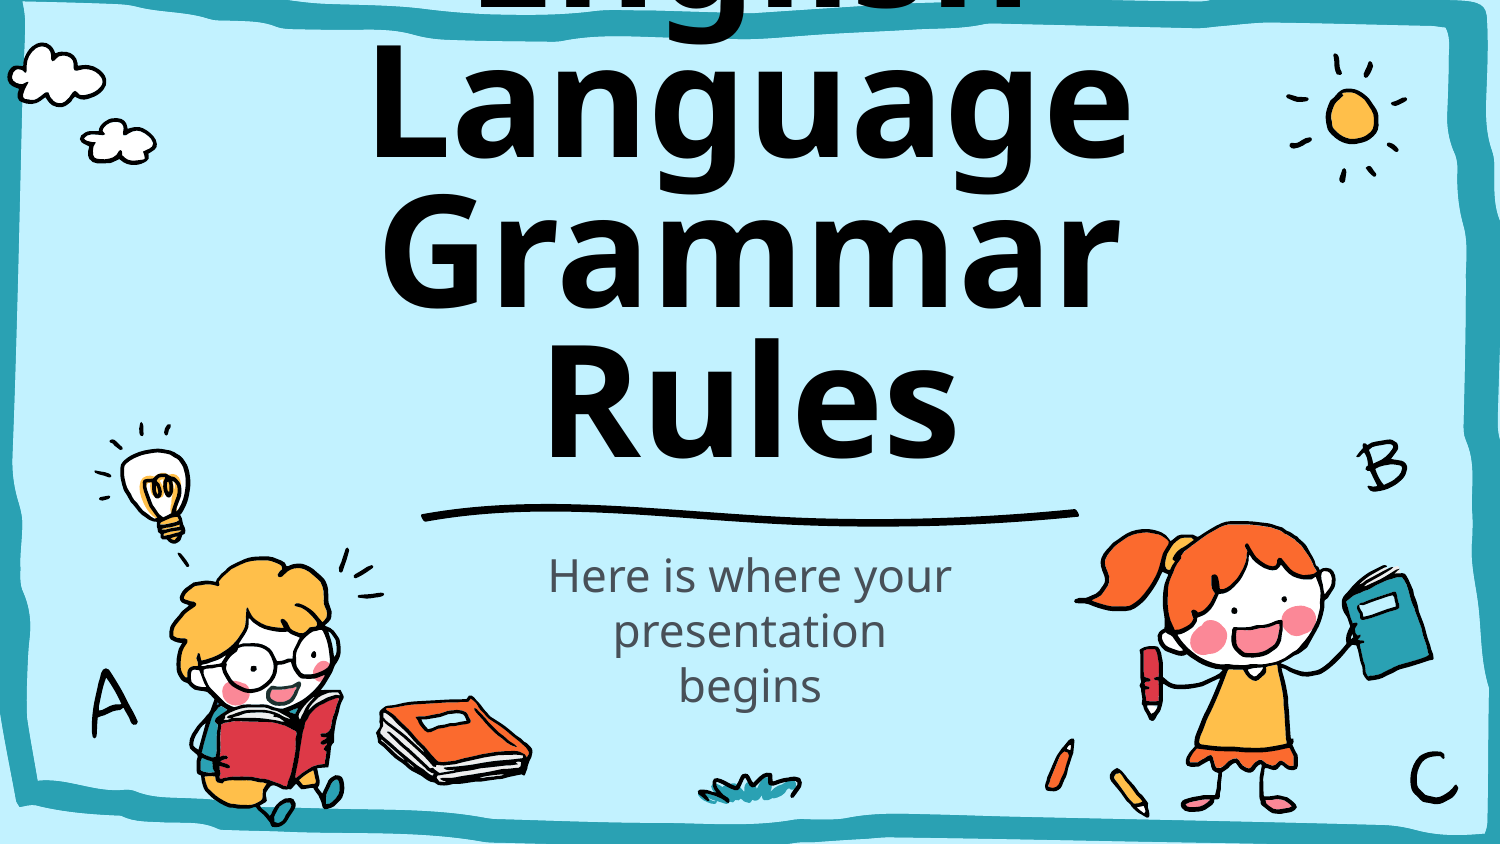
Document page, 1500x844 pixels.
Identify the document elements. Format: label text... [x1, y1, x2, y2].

subtitle Here is where your presentation begins [525, 531, 975, 679]
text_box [1285, 53, 1408, 184]
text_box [94, 421, 385, 828]
text_box [421, 504, 1079, 526]
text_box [1044, 520, 1435, 819]
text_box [78, 117, 158, 166]
text_box [1356, 439, 1408, 492]
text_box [696, 772, 804, 805]
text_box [389, 694, 534, 787]
text_box [1440, 784, 1459, 804]
text_box [1440, 751, 1445, 759]
title English Language Grammar Rules [203, 165, 1297, 503]
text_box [6, 40, 107, 108]
